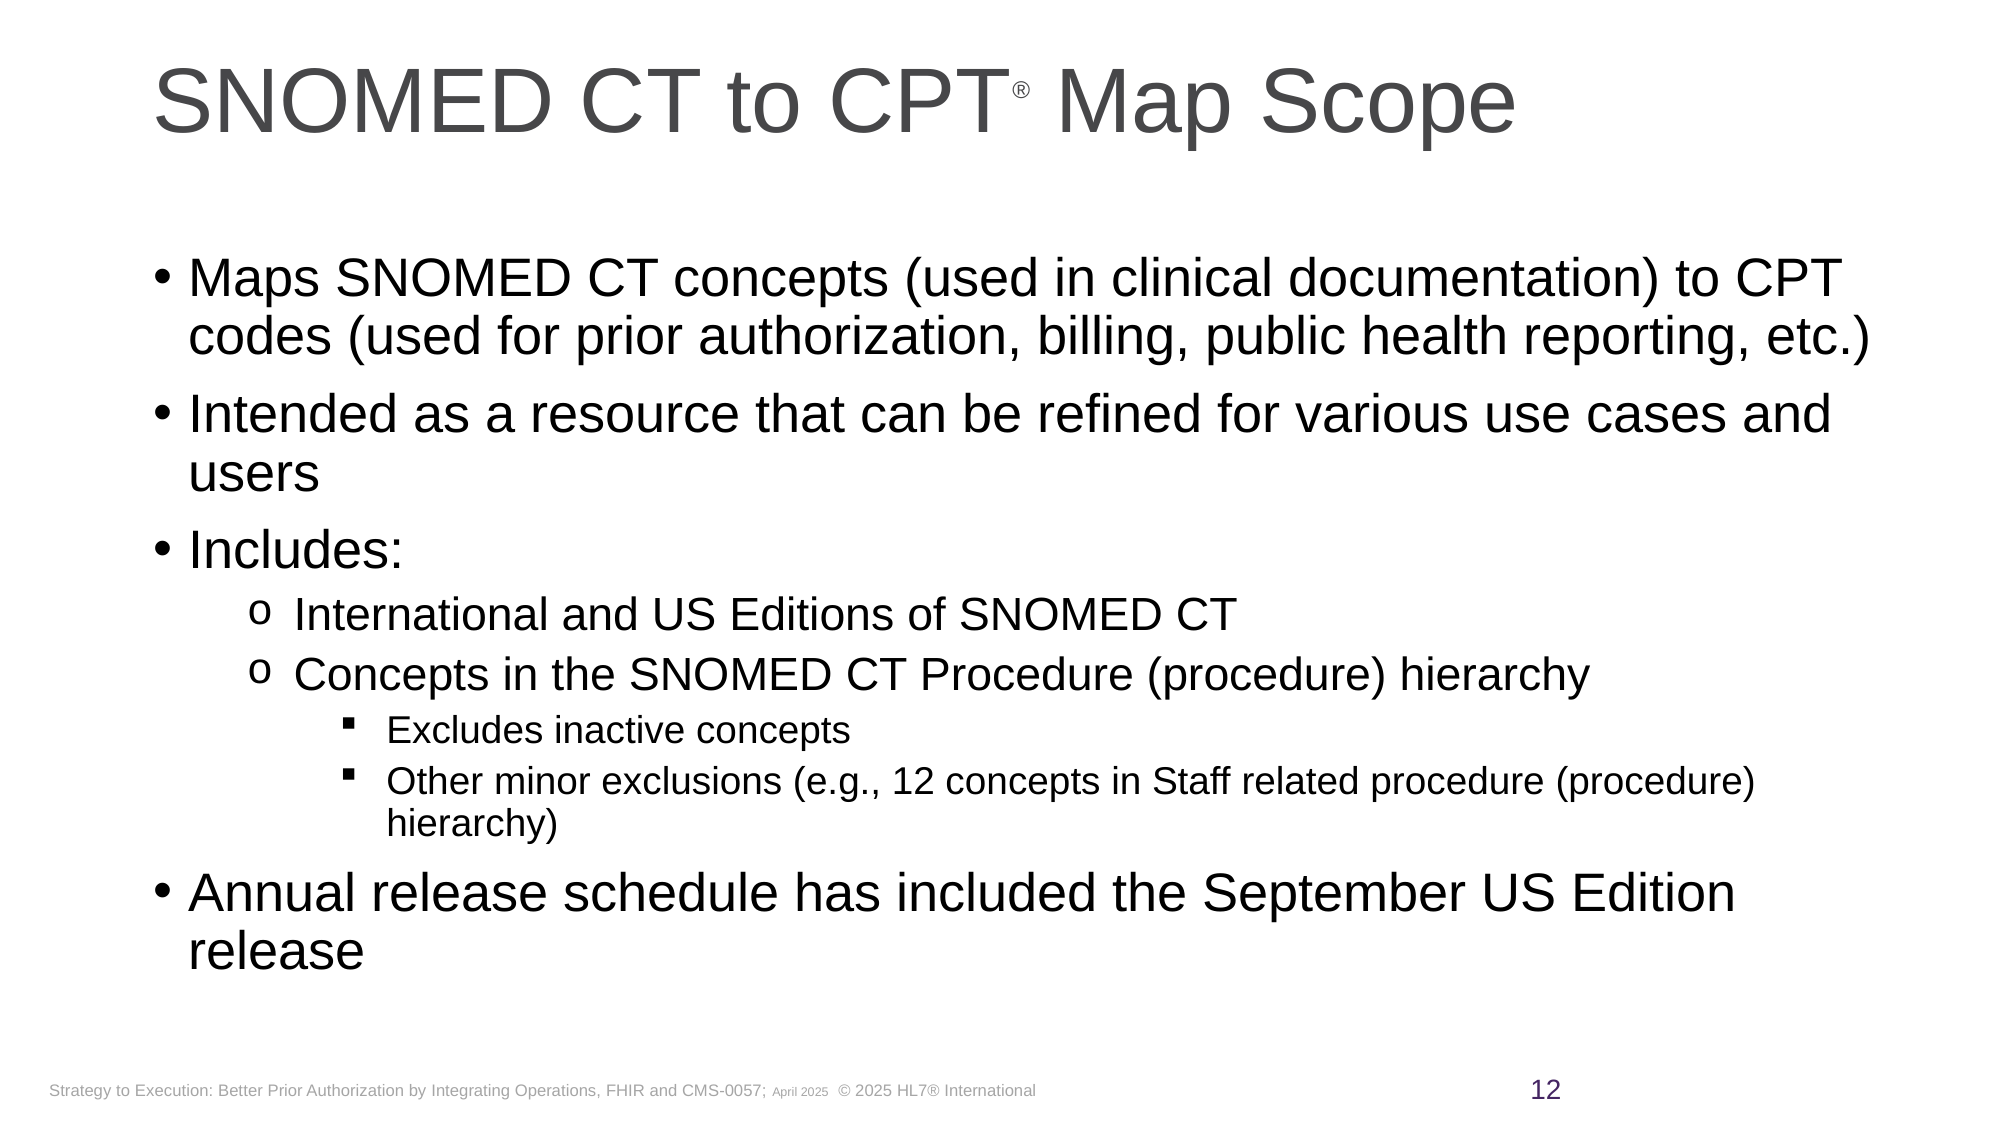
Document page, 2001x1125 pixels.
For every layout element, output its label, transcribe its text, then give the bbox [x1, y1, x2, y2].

title SNOMED CT to CPT® Map Scope [137, 46, 1863, 264]
slide_number 12 [1515, 1064, 1966, 1125]
list Maps SNOMED CT concepts (used in clinical documentation) to CPT codes (used for prior authorization, billing, public health reporting, etc.) Intended as a resource that can be refined for various use cases and users Includes: International and US Editions of SNOMED CT Concepts in the SNOMED CT Procedure (procedure) hierarchy Excludes inactive concepts Other minor exclusions (e.g., 12 concepts in Staff related procedure (procedure) hierarchy) Annual release schedule has included the September US Edition release [139, 242, 1892, 1031]
